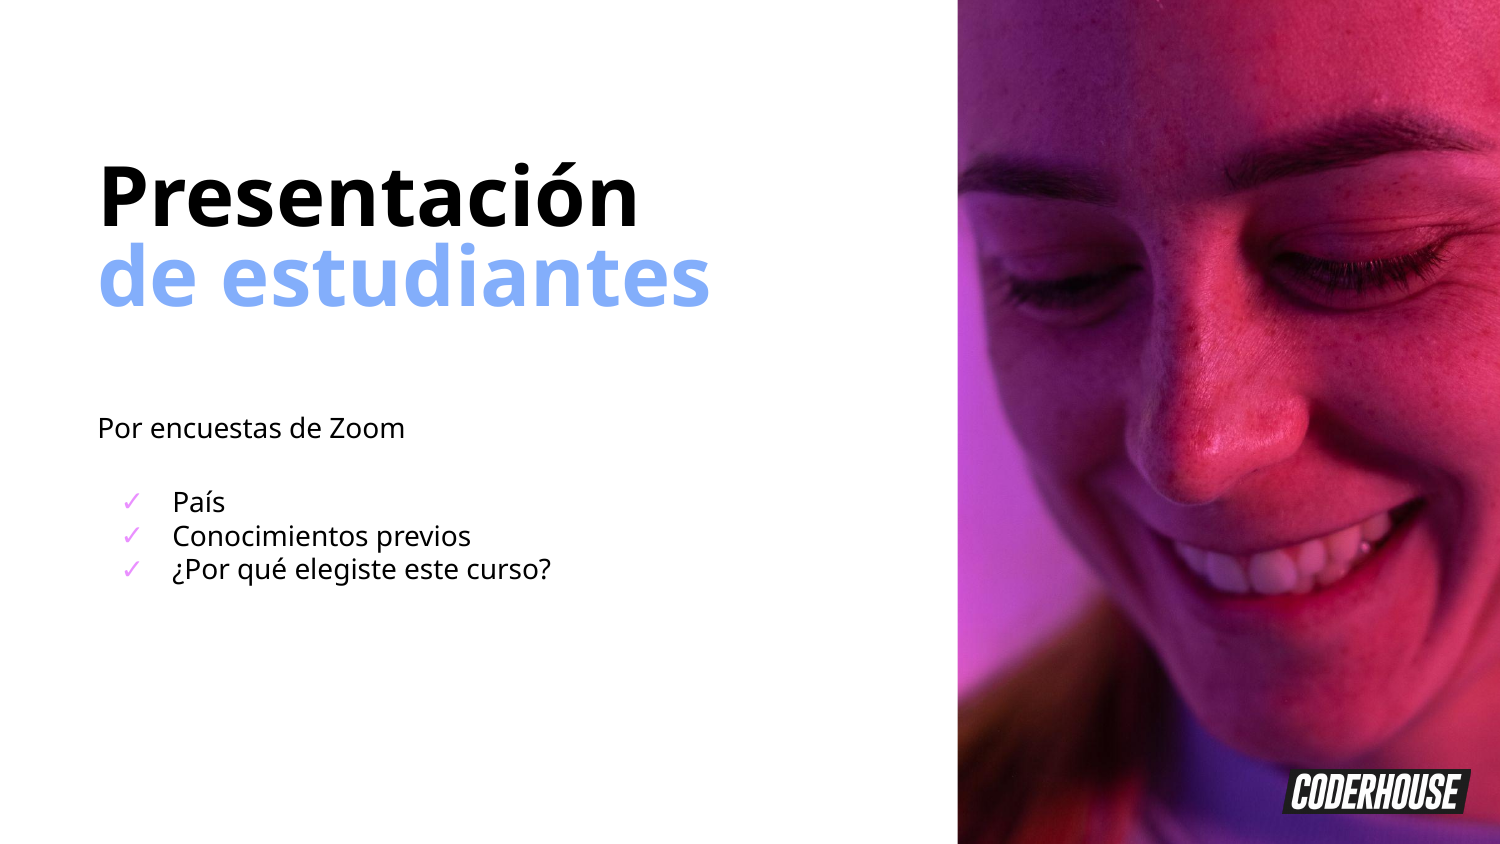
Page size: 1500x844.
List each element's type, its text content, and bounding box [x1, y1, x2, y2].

picture [957, 0, 1500, 844]
text_box Presentación de estudiantes [82, 147, 901, 338]
text_box Por encuestas de Zoom País Conocimientos previos ¿Por qué elegiste este curso? [82, 395, 901, 601]
